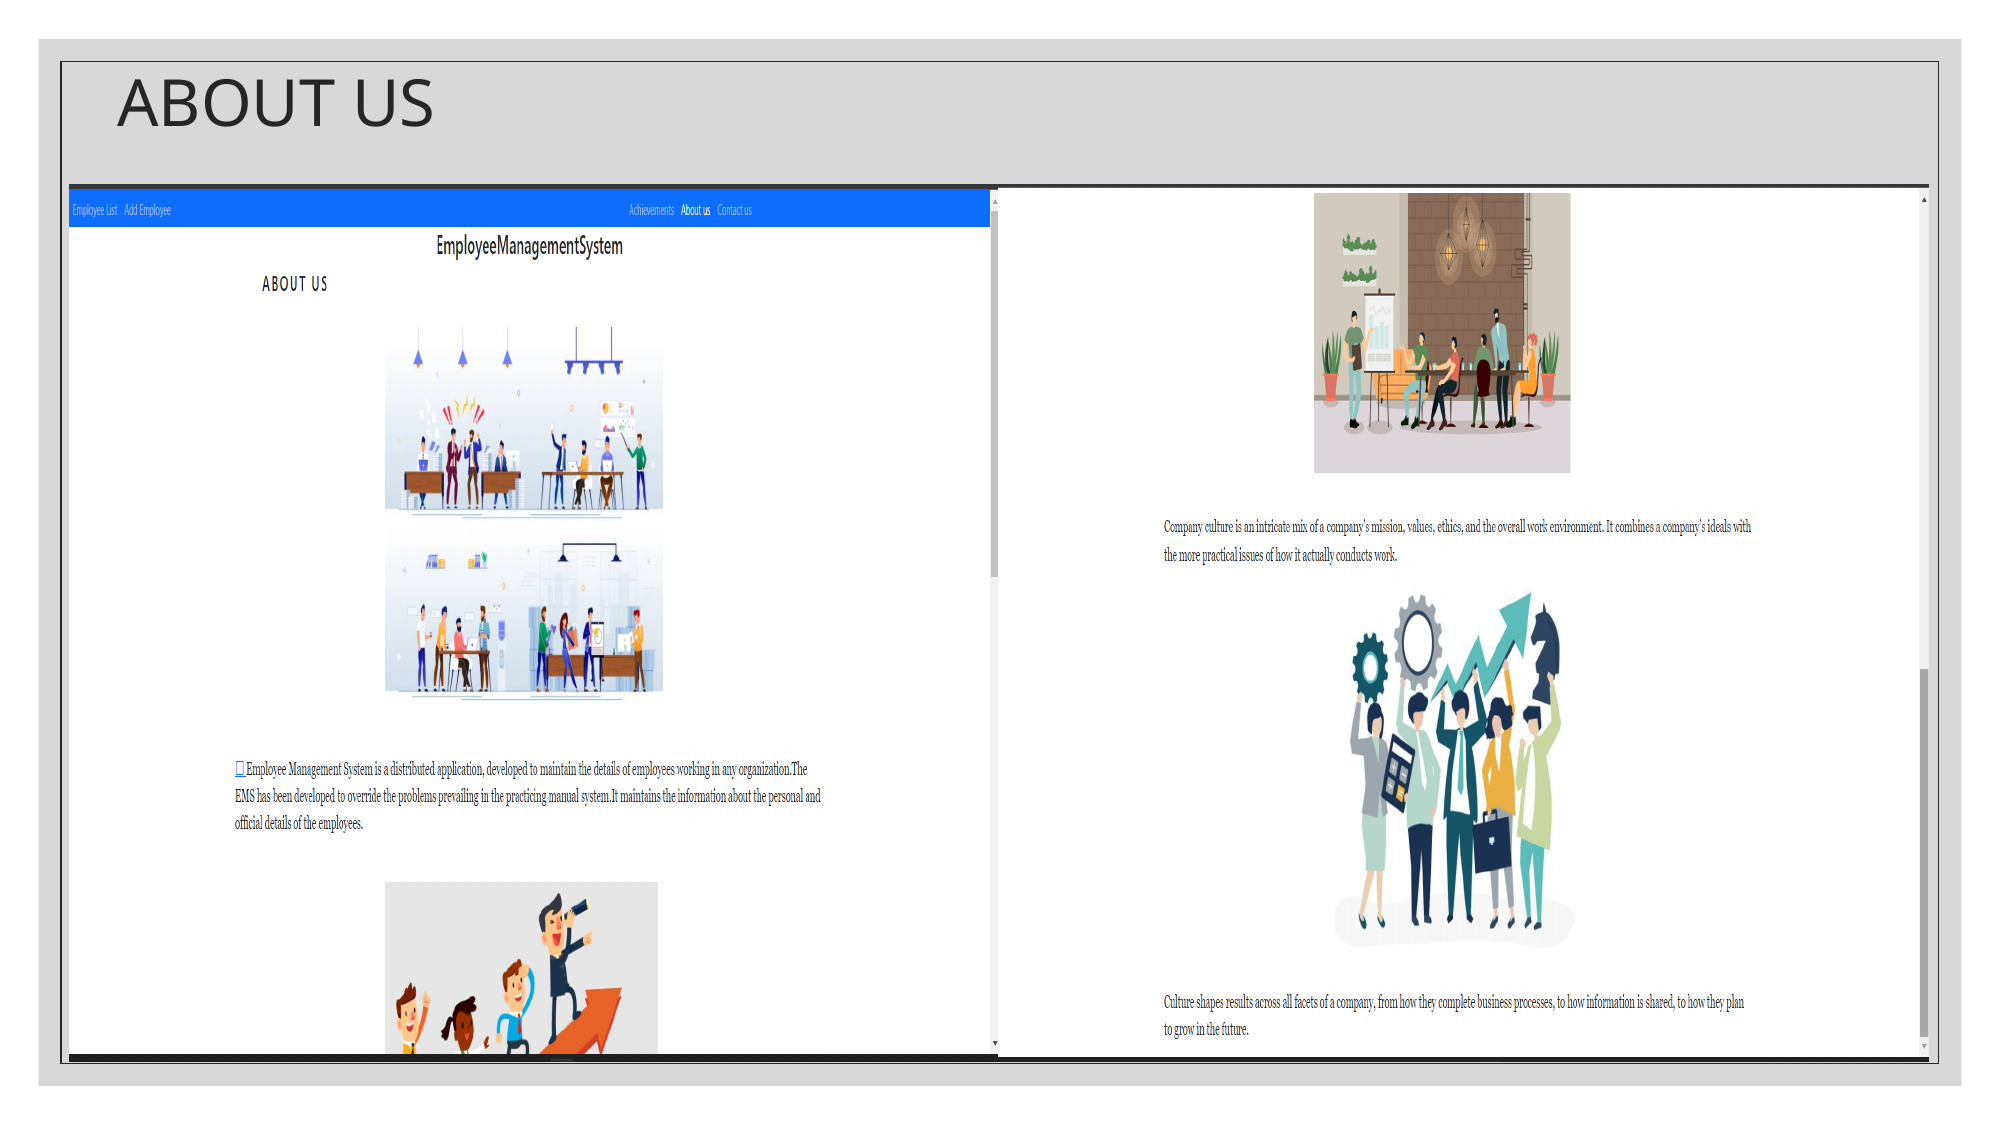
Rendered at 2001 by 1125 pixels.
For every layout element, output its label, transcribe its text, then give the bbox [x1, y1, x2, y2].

title ABOUT US [102, 63, 1825, 149]
picture [998, 184, 1929, 1062]
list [69, 184, 993, 1062]
